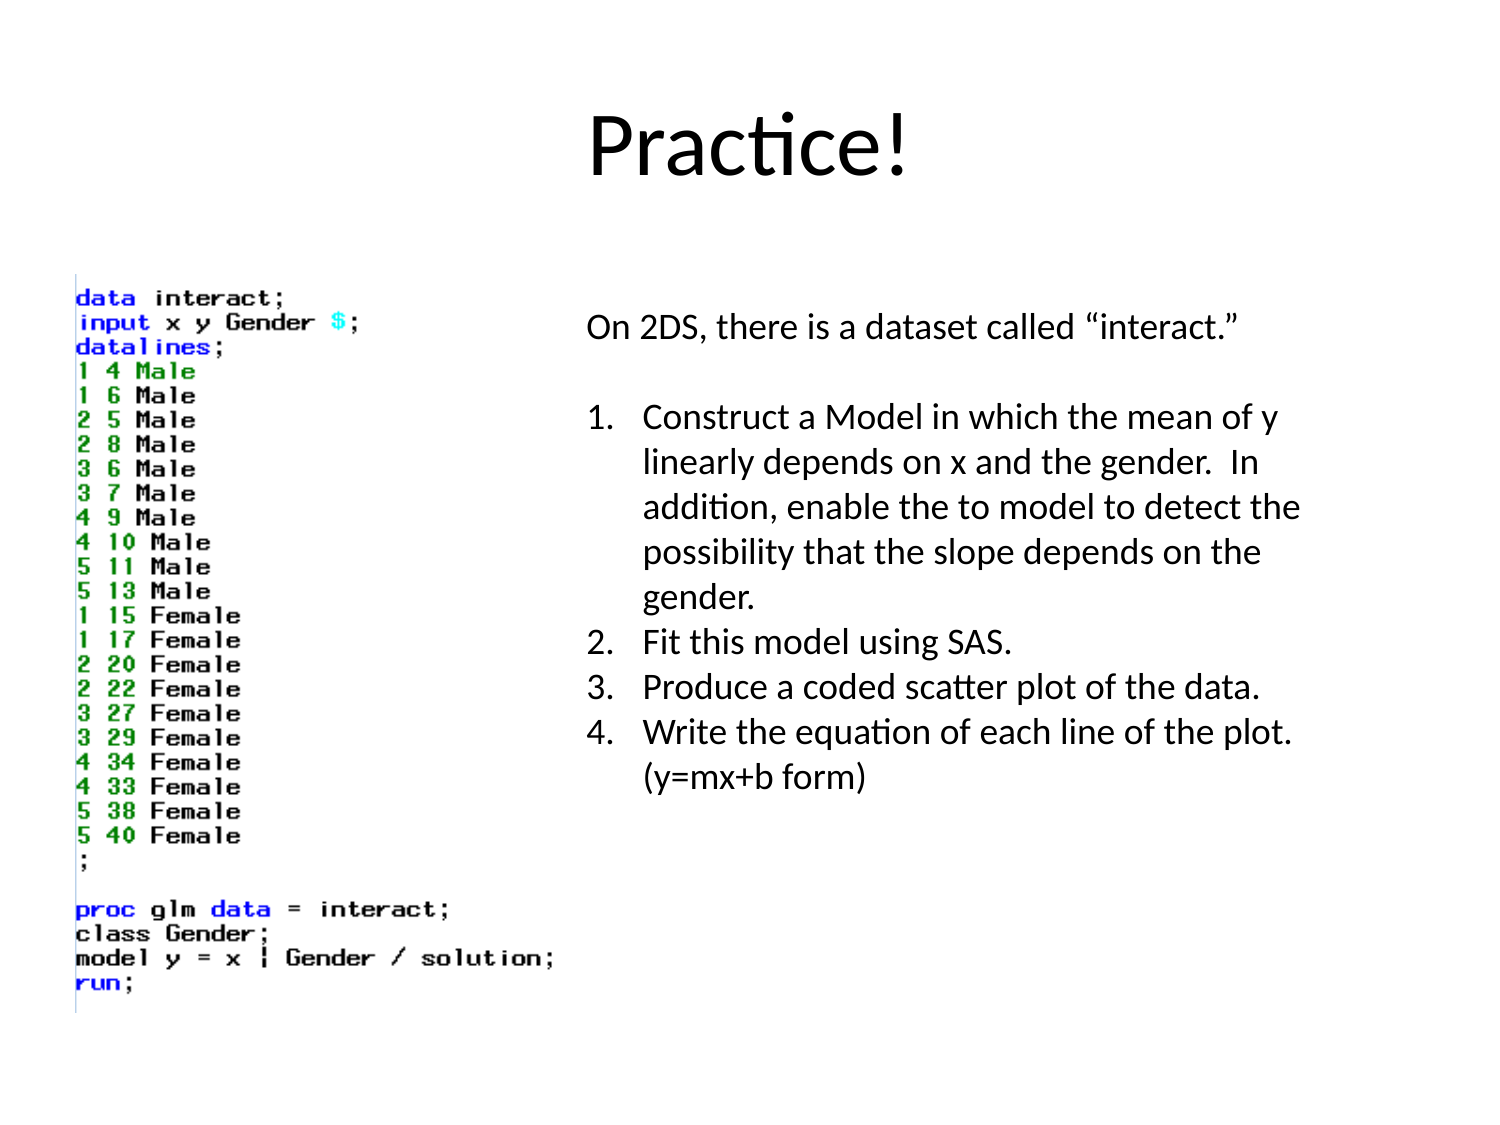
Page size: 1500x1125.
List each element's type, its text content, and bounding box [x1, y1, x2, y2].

picture [74, 274, 567, 1013]
title Practice! [75, 45, 1425, 233]
text_box On 2DS, there is a dataset called “interact.” Construct a Model in which the mean of y linearly depends on x and the gender. In addition, enable the to model to detect the possibility that the slope depends on the gender. Fit this model using SAS. Produce a coded scatter plot of the data. Write the equation of each line of the plot. (y=mx+b form) [571, 294, 1388, 805]
